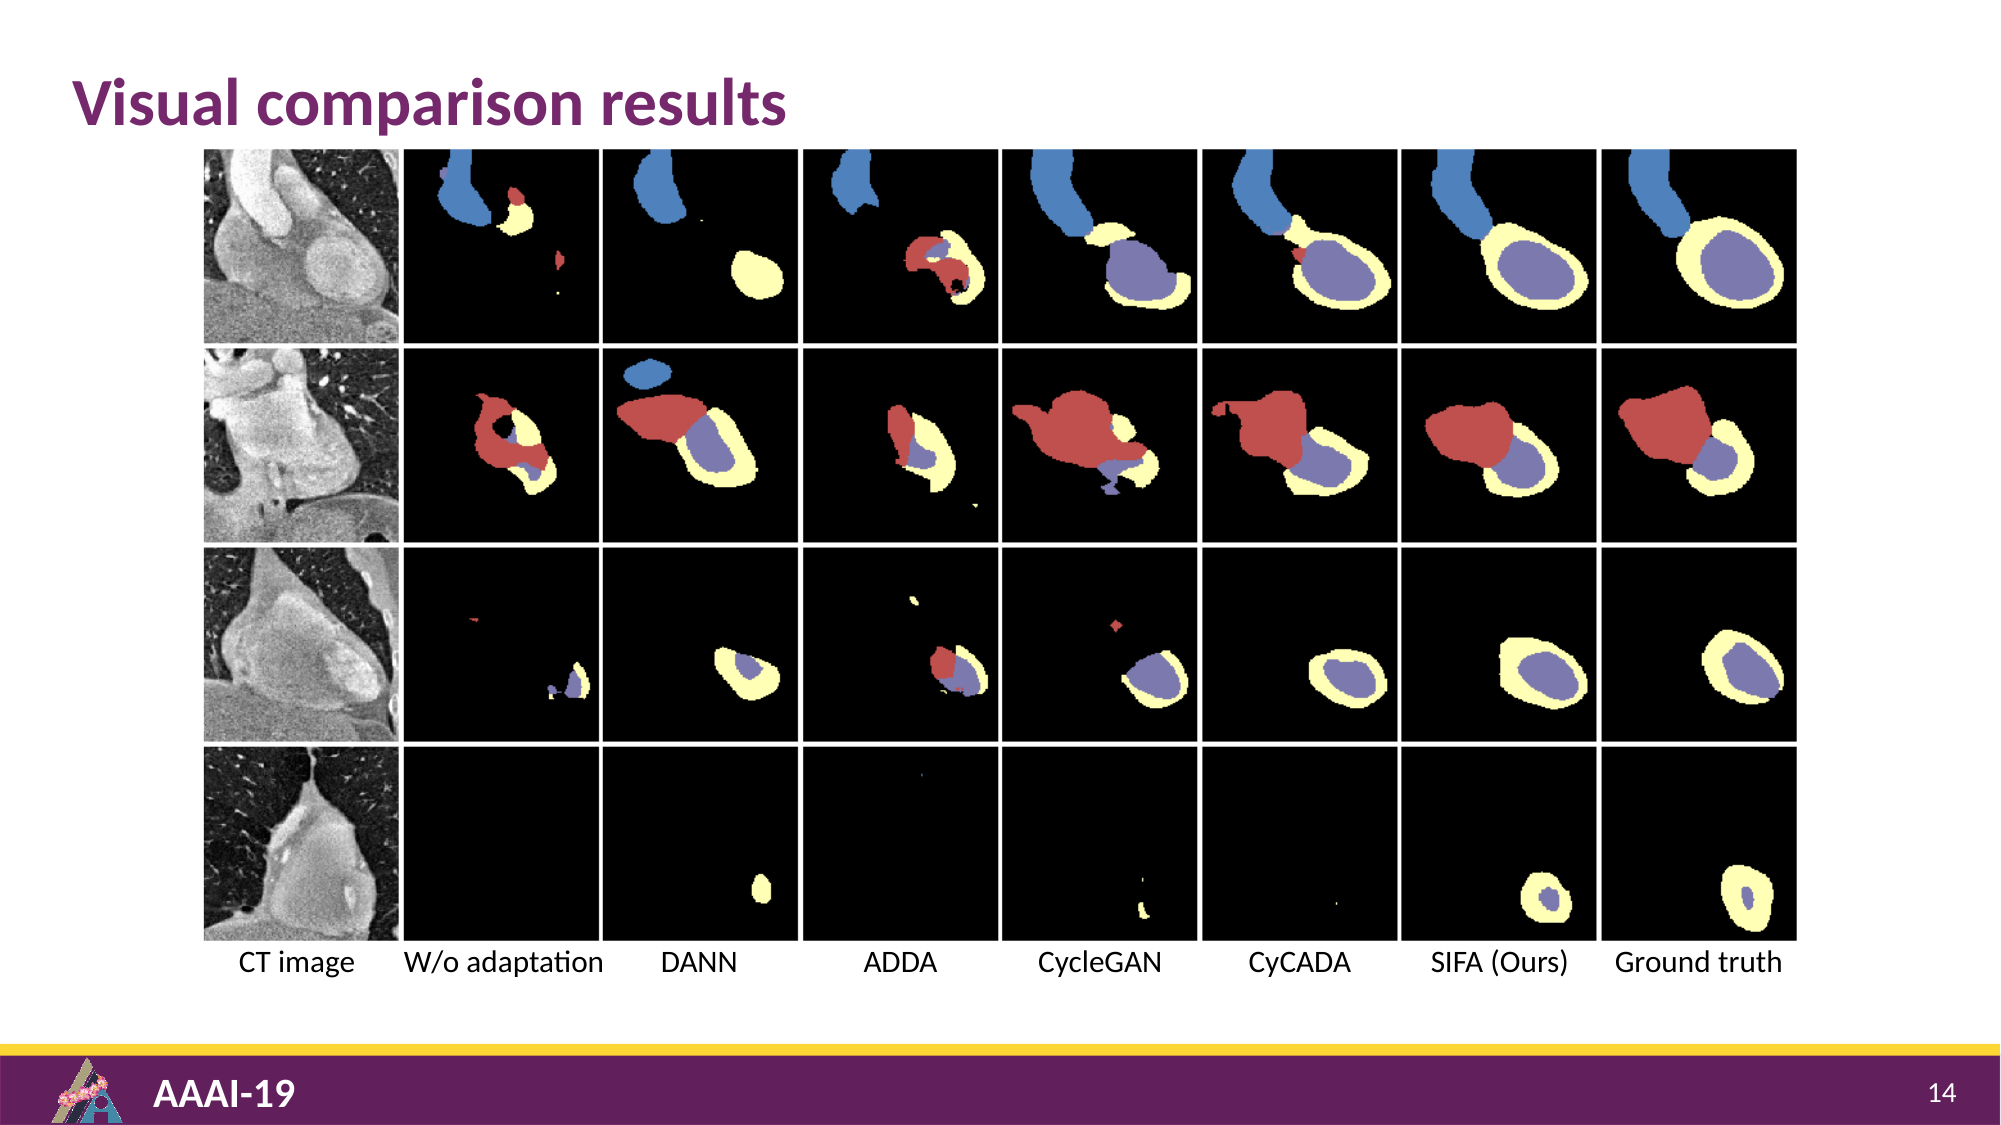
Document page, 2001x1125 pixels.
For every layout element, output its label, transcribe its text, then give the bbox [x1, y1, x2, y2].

text_box CycleGAN [1002, 945, 1199, 980]
text_box SIFA (Ours) [1399, 945, 1601, 980]
text_box ADDA [799, 945, 1002, 980]
text_box CT image [196, 941, 387, 980]
text_box Ground truth [1601, 945, 1800, 980]
text_box W/o adaptation [387, 945, 598, 980]
text_box CyCADA [1199, 945, 1399, 980]
picture [203, 148, 1802, 945]
text_box DANN [598, 945, 799, 980]
title Visual comparison results [57, 59, 1782, 149]
picture [51, 1055, 123, 1125]
